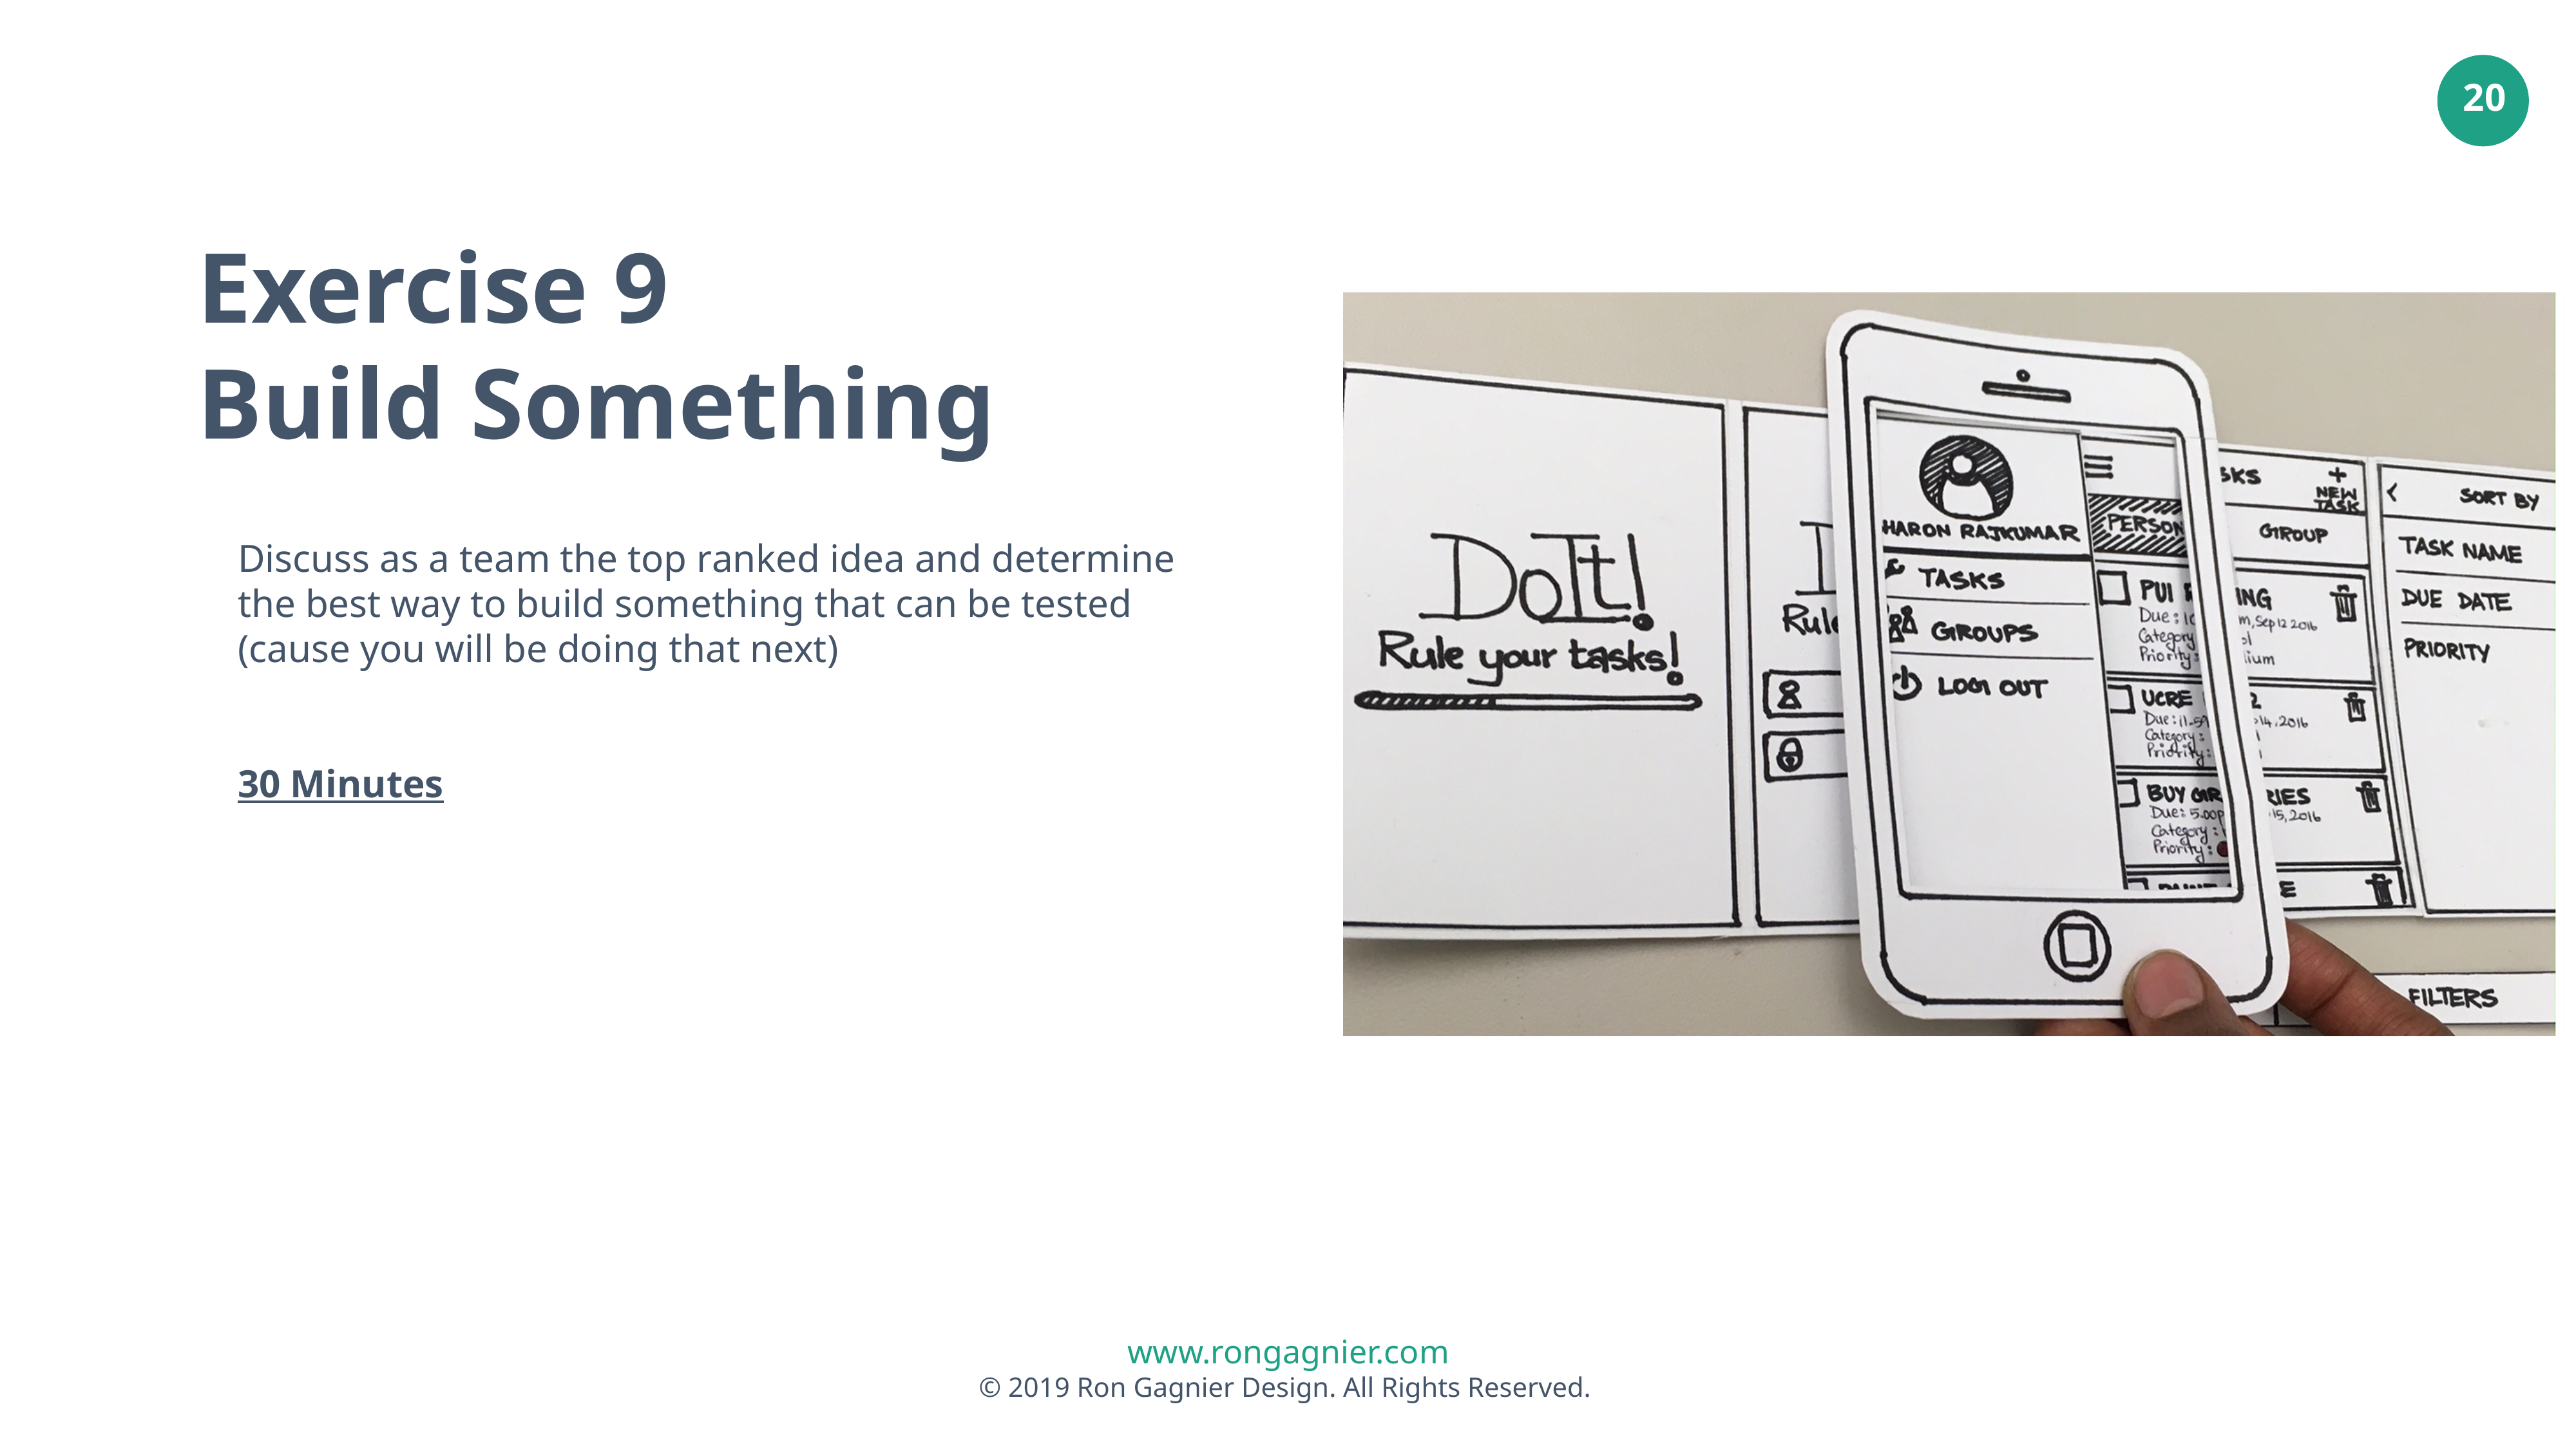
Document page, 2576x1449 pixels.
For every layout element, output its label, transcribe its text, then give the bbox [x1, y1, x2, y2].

text_box Exercise 9 Build Something [187, 222, 1031, 463]
text_box Discuss as a team the top ranked idea and determine the best way to build something that can be tested (cause you will be doing that next) 30 Minutes [215, 523, 1230, 817]
picture [1343, 292, 2564, 1036]
